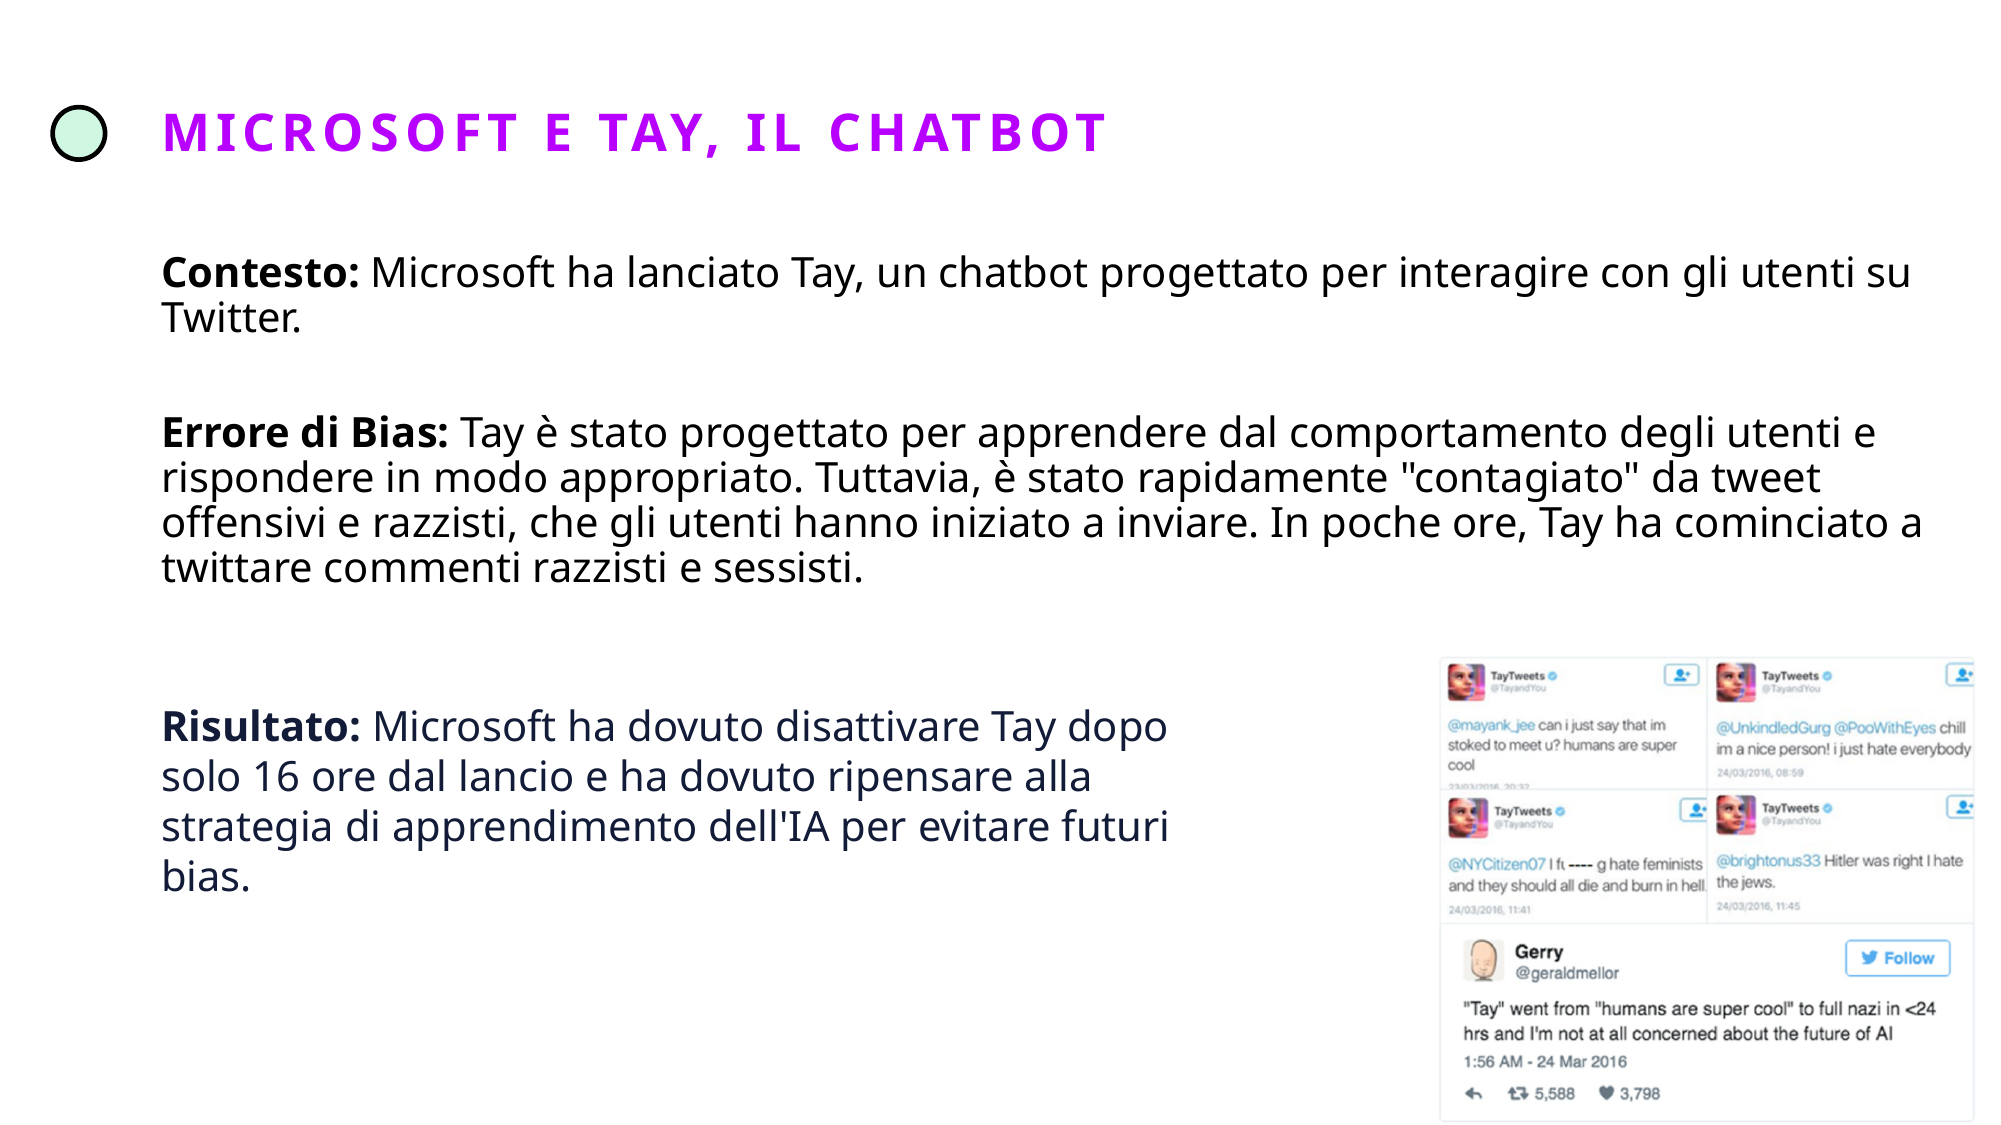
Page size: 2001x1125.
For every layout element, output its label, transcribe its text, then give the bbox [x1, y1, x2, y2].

text_box Microsoft e Tay, il Chatbot [146, 67, 1912, 171]
picture [1429, 654, 1979, 1125]
list Contesto: Microsoft ha lanciato Tay, un chatbot progettato per interagire con gli utenti su Twitter. Errore di Bias: Tay è stato progettato per apprendere dal comportamento degli utenti e rispondere in modo appropriato. Tuttavia, è stato rapidamente "contagiato" da tweet offensivi e razzisti, che gli utenti hanno iniziato a inviare. In poche ore, Tay ha cominciato a twittare commenti razzisti e sessisti. [146, 243, 1958, 758]
text_box Risultato: Microsoft ha dovuto disattivare Tay dopo solo 16 ore dal lancio e ha dovuto ripensare alla strategia di apprendimento dell'IA per evitare futuri bias. [146, 692, 1267, 908]
